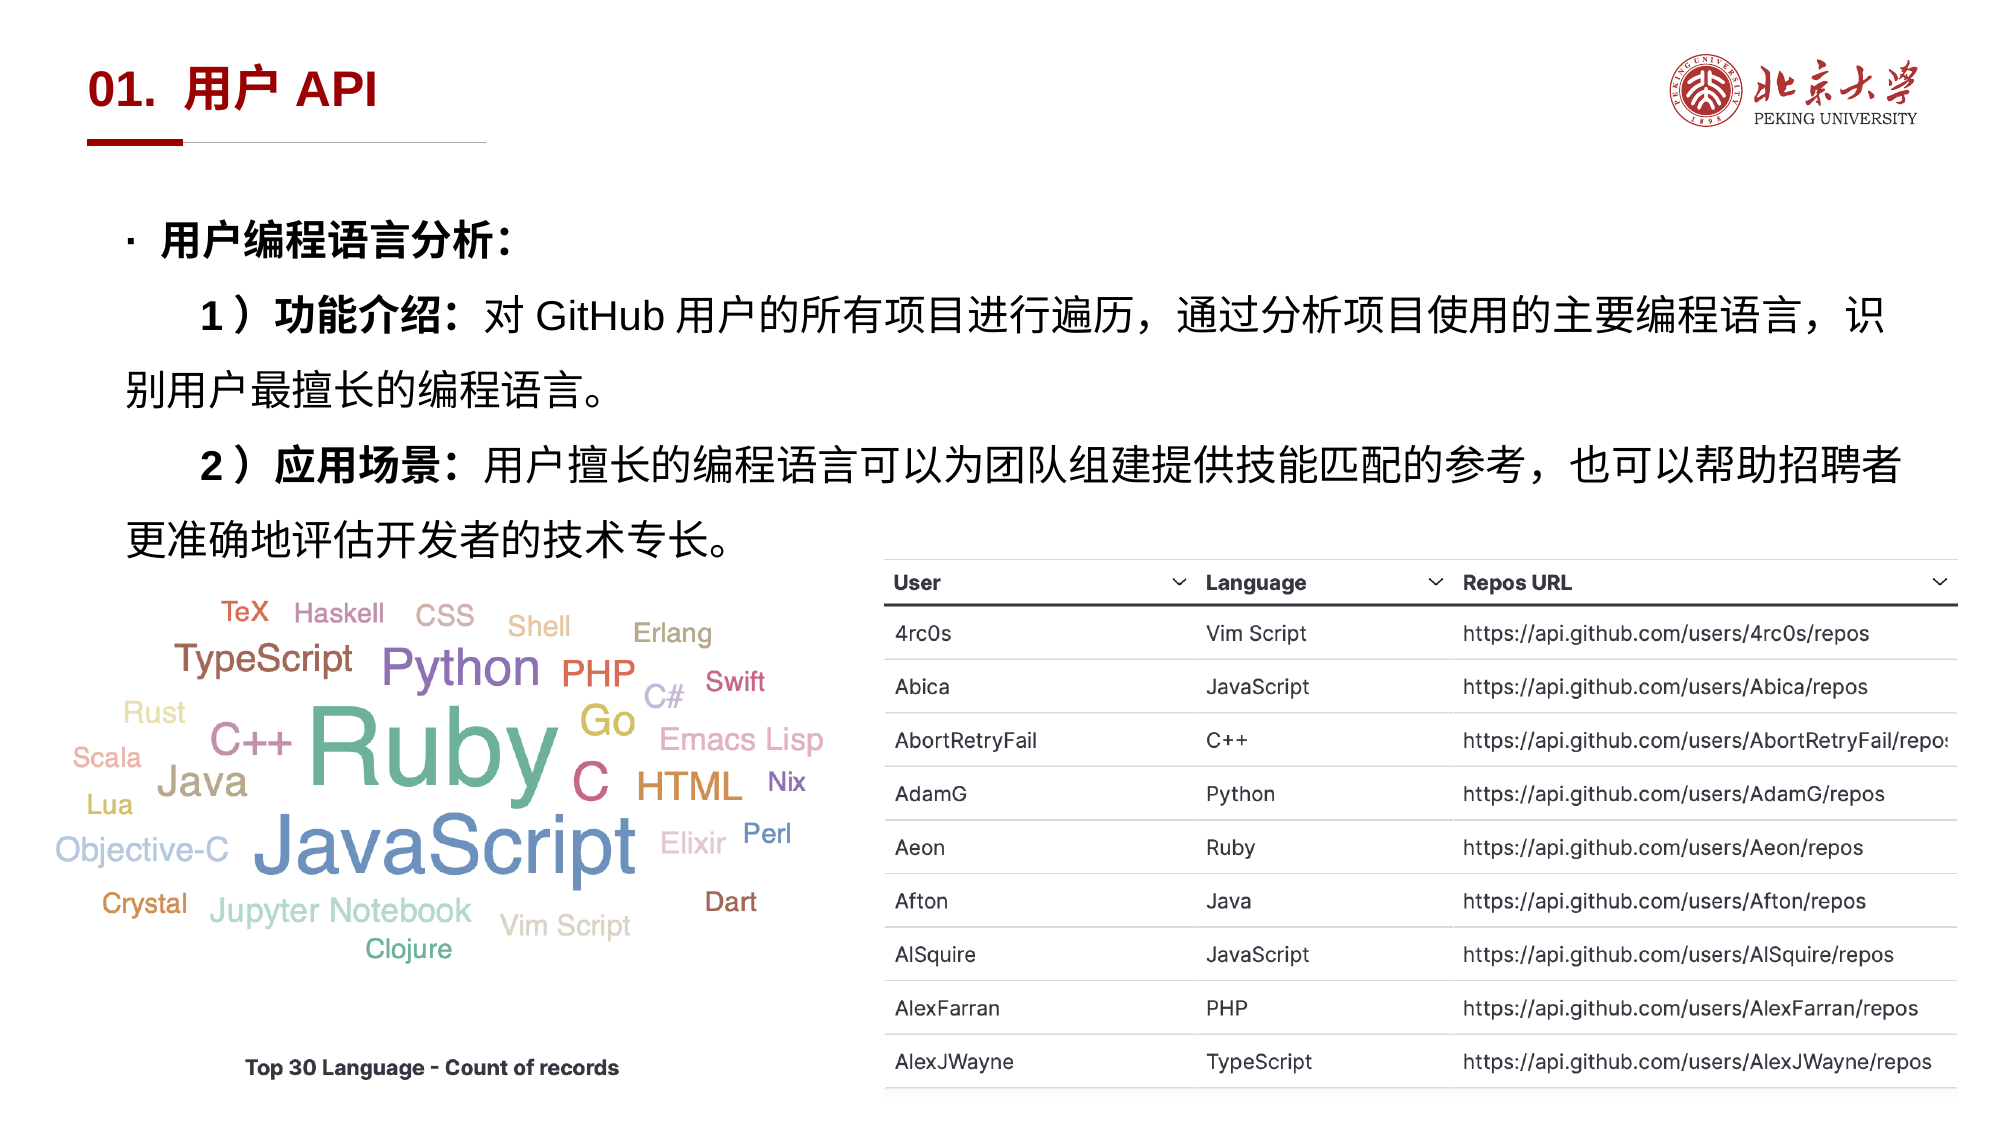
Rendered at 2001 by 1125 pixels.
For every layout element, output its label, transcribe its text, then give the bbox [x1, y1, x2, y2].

picture [884, 551, 1962, 1097]
text_box · 用户编程语言分析： 1）功能介绍：对GitHub用户的所有项目进行遍历，通过分析项目使用的主要编程语言，识别用户最擅长的编程语言。 2）应用场景：用户擅长的编程语言可以为团队组建提供技能匹配的参考，也可以帮助招聘者更准确地评估开发者的技术专长。 [110, 156, 1928, 831]
picture [28, 566, 852, 1084]
title 01. 用户API [72, 39, 1559, 142]
